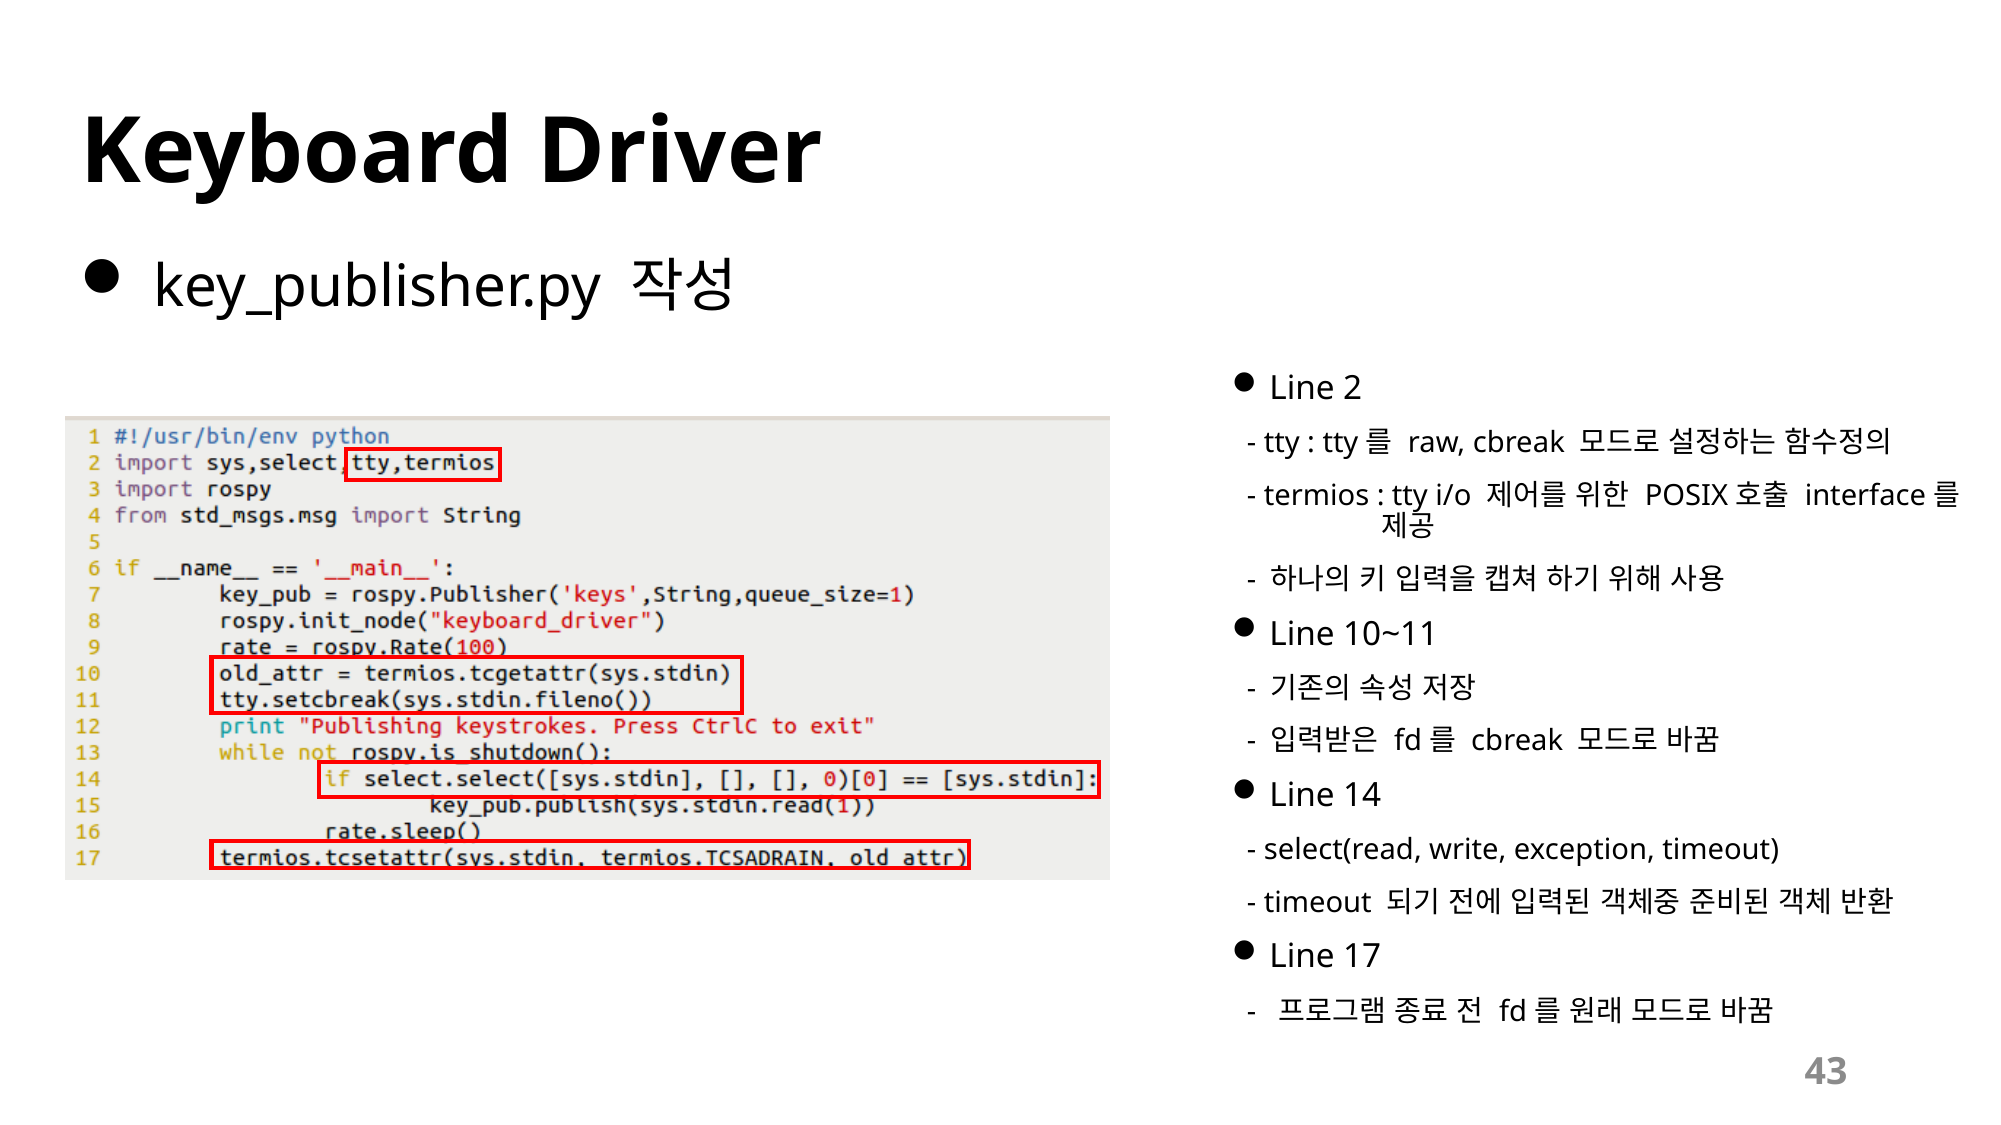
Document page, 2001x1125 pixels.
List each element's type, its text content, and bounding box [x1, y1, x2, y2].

title Keyboard Driver [65, 44, 1791, 248]
list key_publisher.py 작성 [65, 248, 1791, 963]
text_box Line 2 - tty : tty를 raw, cbreak 모드로 설정하는 함수정의 - termios : tty i/o 제어를 위한 POSIX호출 interface를 제공 - 하나의 키 입력을 캡쳐 하기 위해 사용 Line 10~11 - 기존의 속성 저장 - 입력받은 fd를 cbreak 모드로 바꿈 Line 14 - select(read, write, exception, timeout) - timeout 되기 전에 입력된 객체중 준비된 객체 반환 Line 17 - 프로그램 종료 전 fd를 원래 모드로 바꿈 [1216, 363, 1982, 1078]
slide_number 43 [1412, 1078, 1863, 1103]
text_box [65, 416, 1110, 880]
